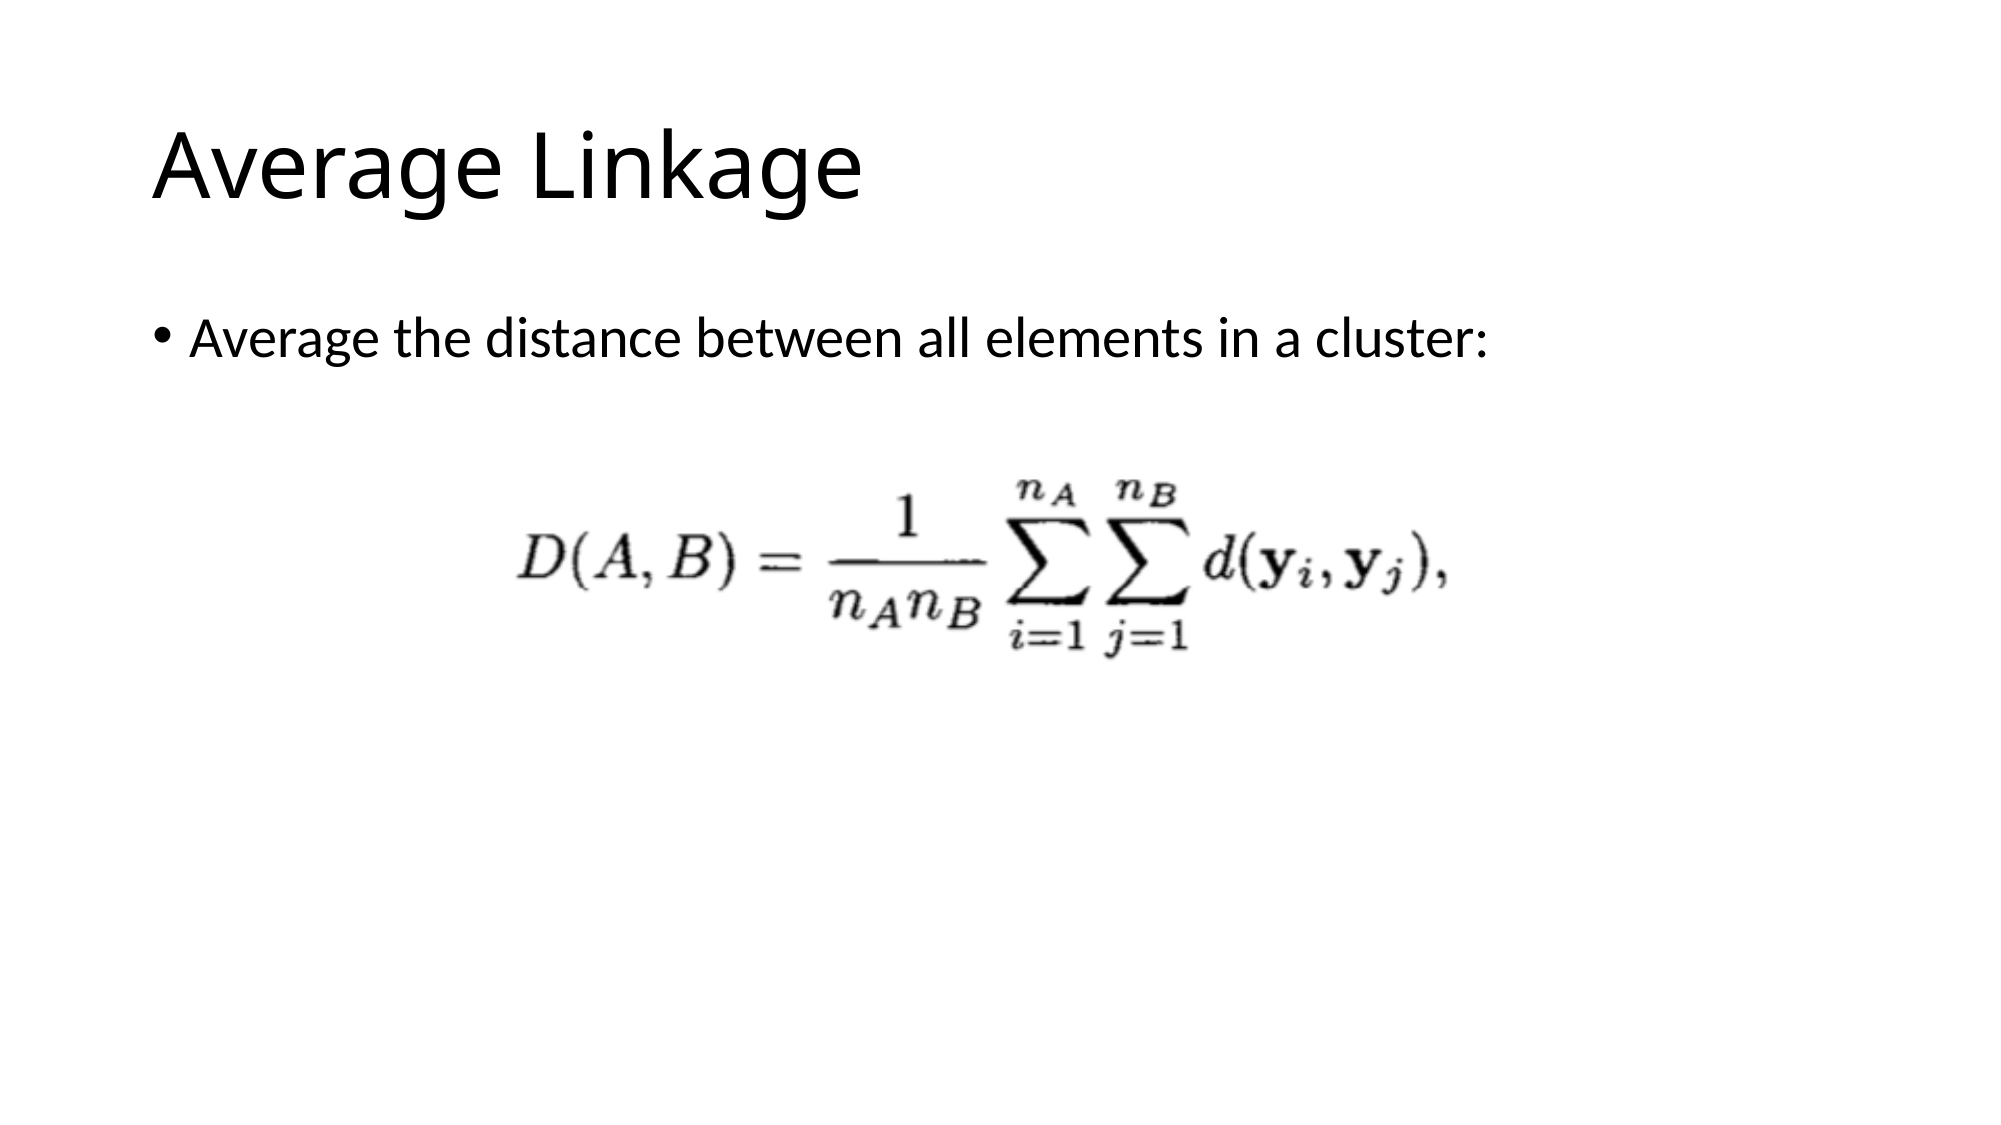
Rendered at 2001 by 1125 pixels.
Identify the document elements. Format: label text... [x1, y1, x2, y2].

picture [488, 451, 1512, 674]
title Average Linkage [137, 59, 1863, 278]
list Average the distance between all elements in a cluster: [137, 299, 1863, 1014]
